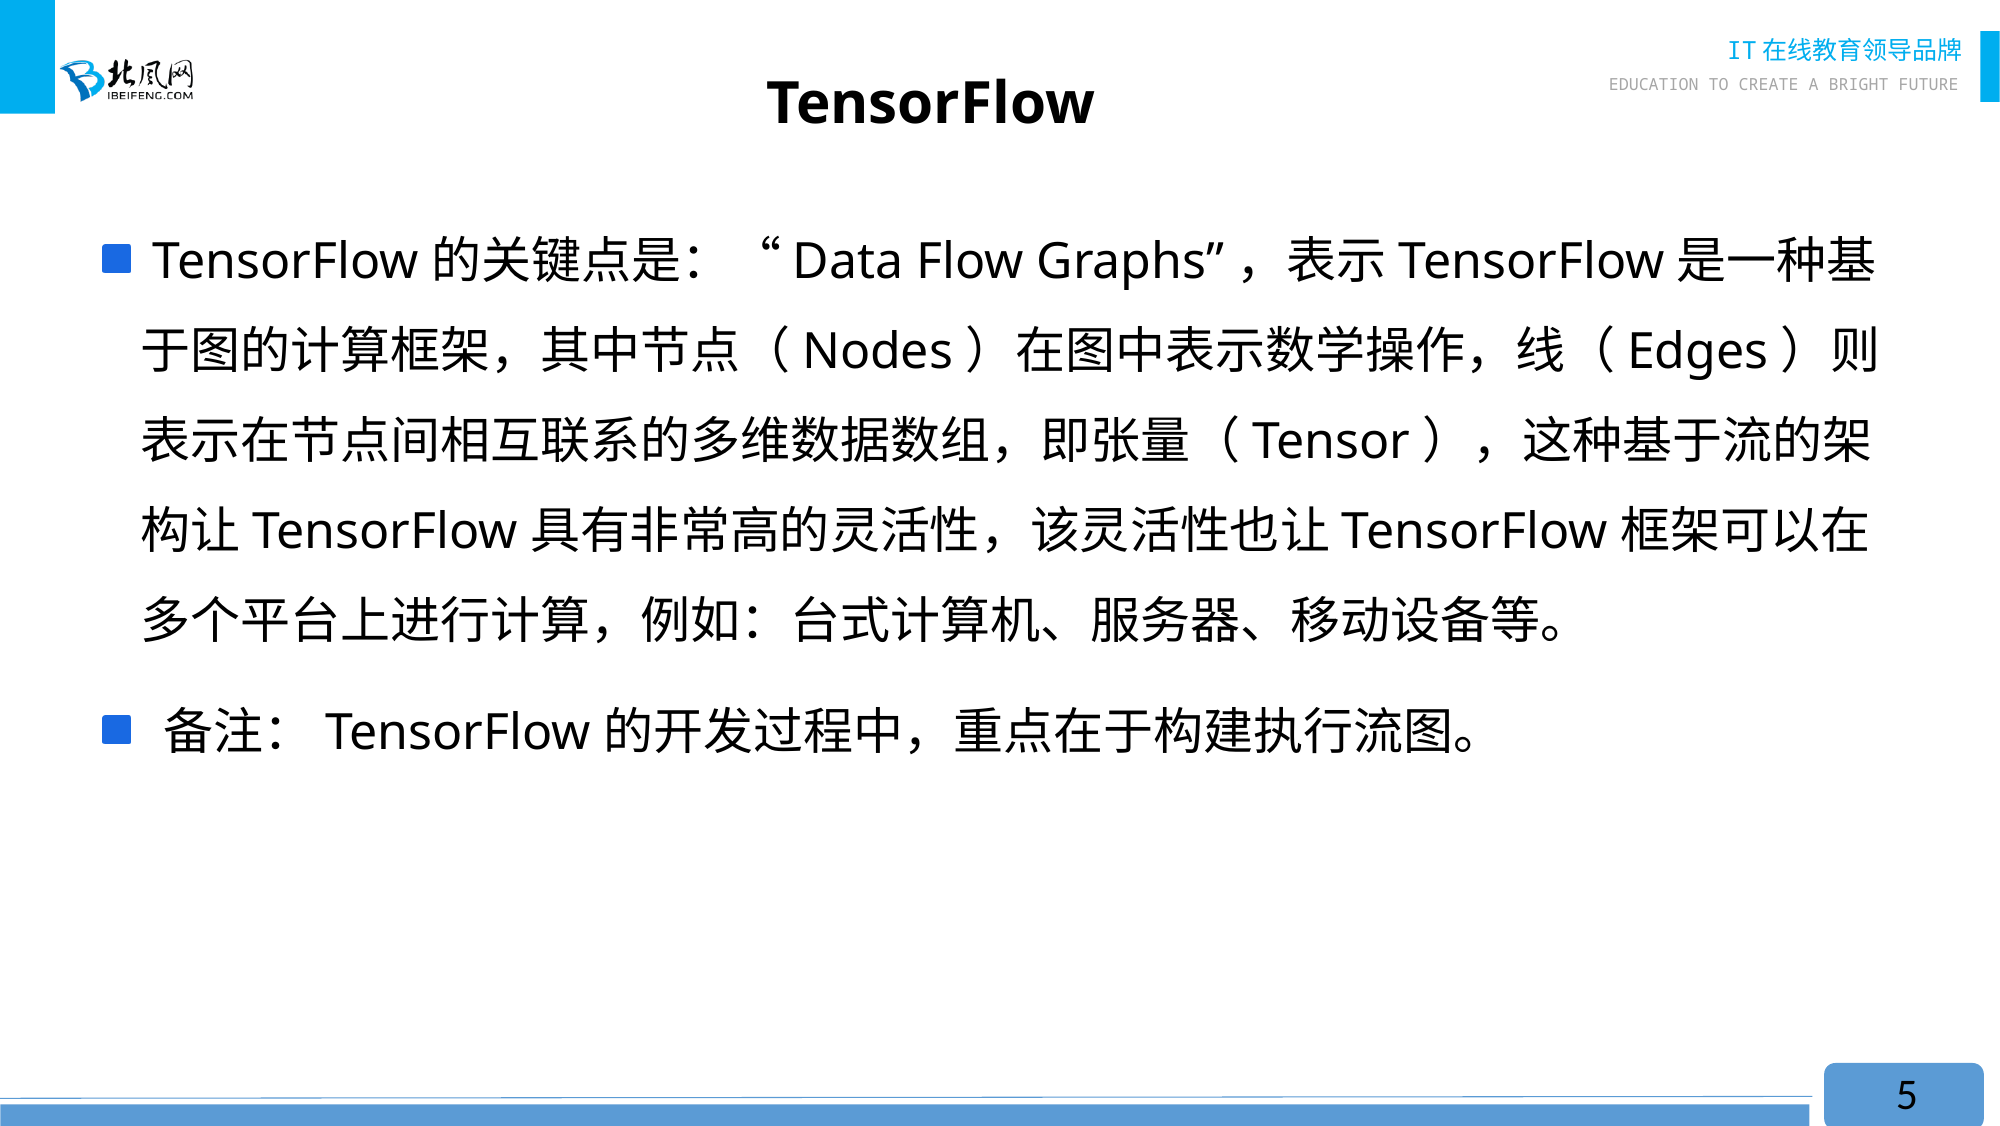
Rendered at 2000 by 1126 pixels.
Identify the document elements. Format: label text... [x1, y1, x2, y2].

picture [102, 244, 131, 273]
title TensorFlow [255, 42, 1606, 167]
picture [102, 715, 131, 744]
list TensorFlow的关键点是：“Data Flow Graphs”，表示TensorFlow是一种基于图的计算框架，其中节点（Nodes）在图中表示数学操作，线（Edges）则表示在节点间相互联系的多维数据数组，即张量（Tensor），这种基于流的架构让TensorFlow具有非常高的灵活性，该灵活性也让TensorFlow框架可以在多个平台上进行计算，例如：台式计算机、服务器、移动设备等。 备注：TensorFlow的开发过程中，重点在于构建执行流图。 [87, 190, 1922, 1028]
picture [56, 54, 198, 103]
